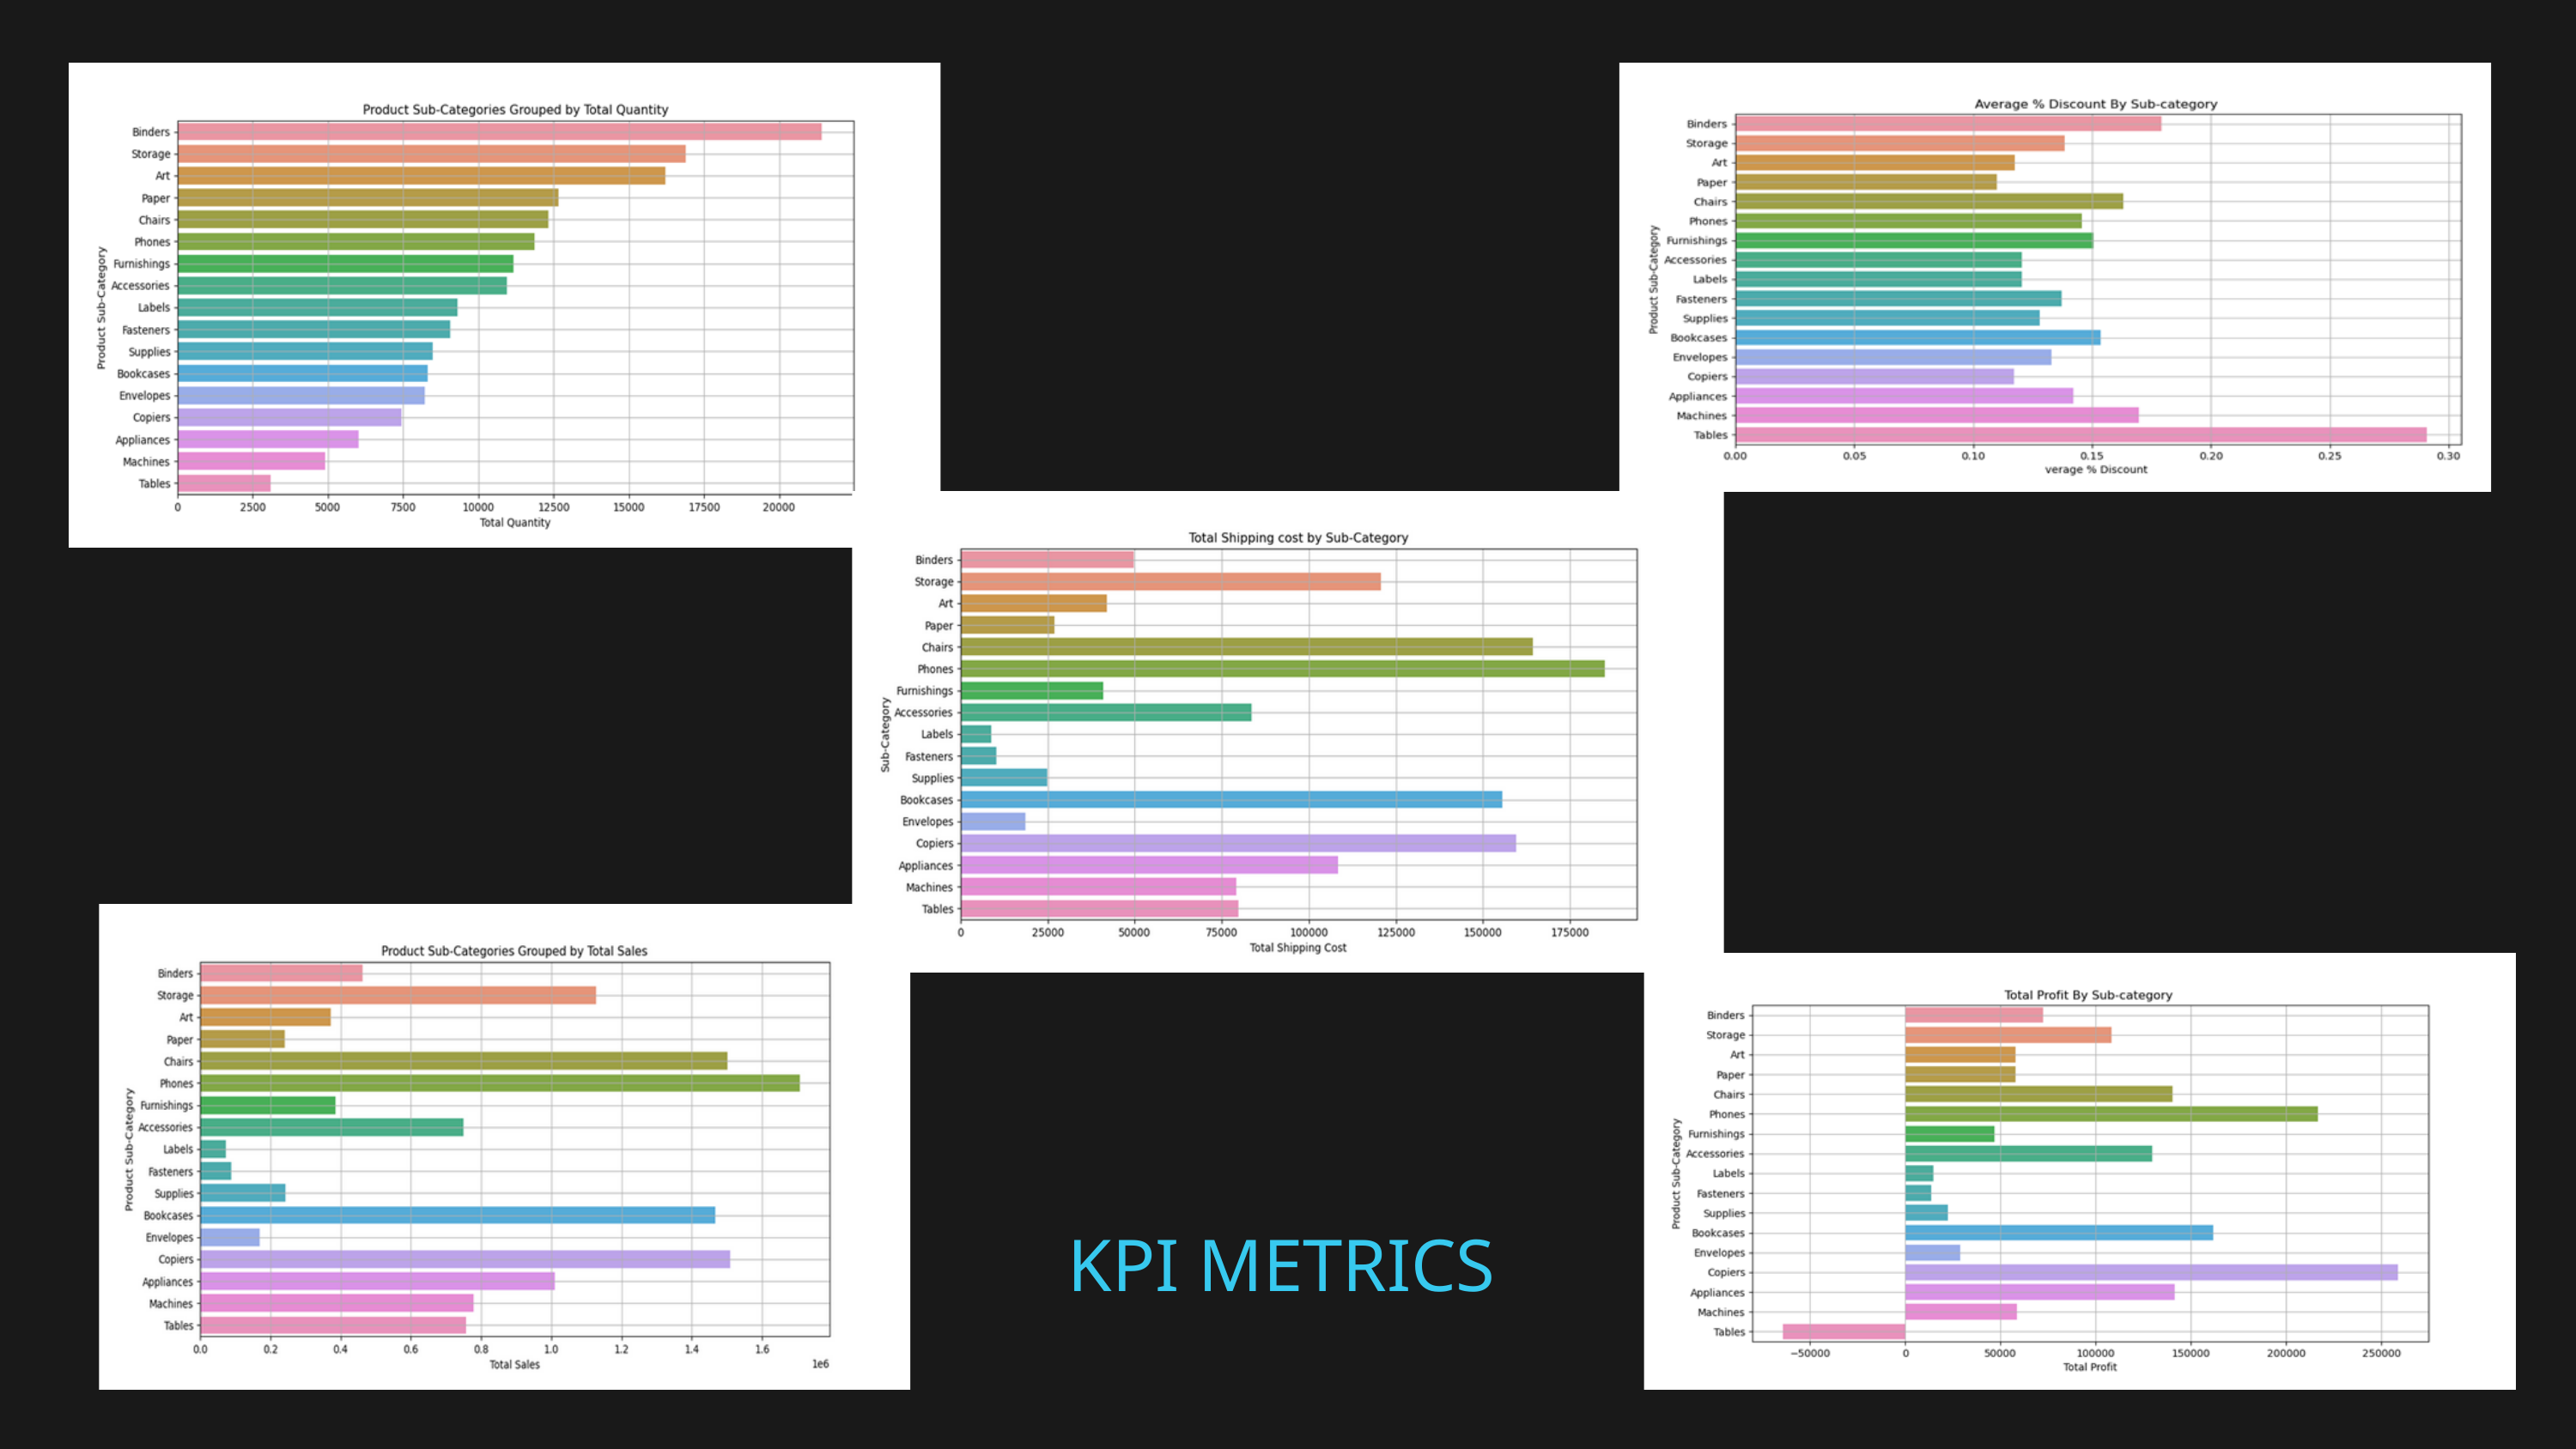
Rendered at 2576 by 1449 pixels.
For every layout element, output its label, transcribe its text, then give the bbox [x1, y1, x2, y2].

text_box [69, 63, 941, 548]
text_box KPI METRICS [840, 1212, 1724, 1307]
text_box [852, 491, 1724, 973]
text_box [99, 904, 911, 1390]
text_box [1619, 63, 2492, 492]
text_box [1643, 953, 2516, 1390]
